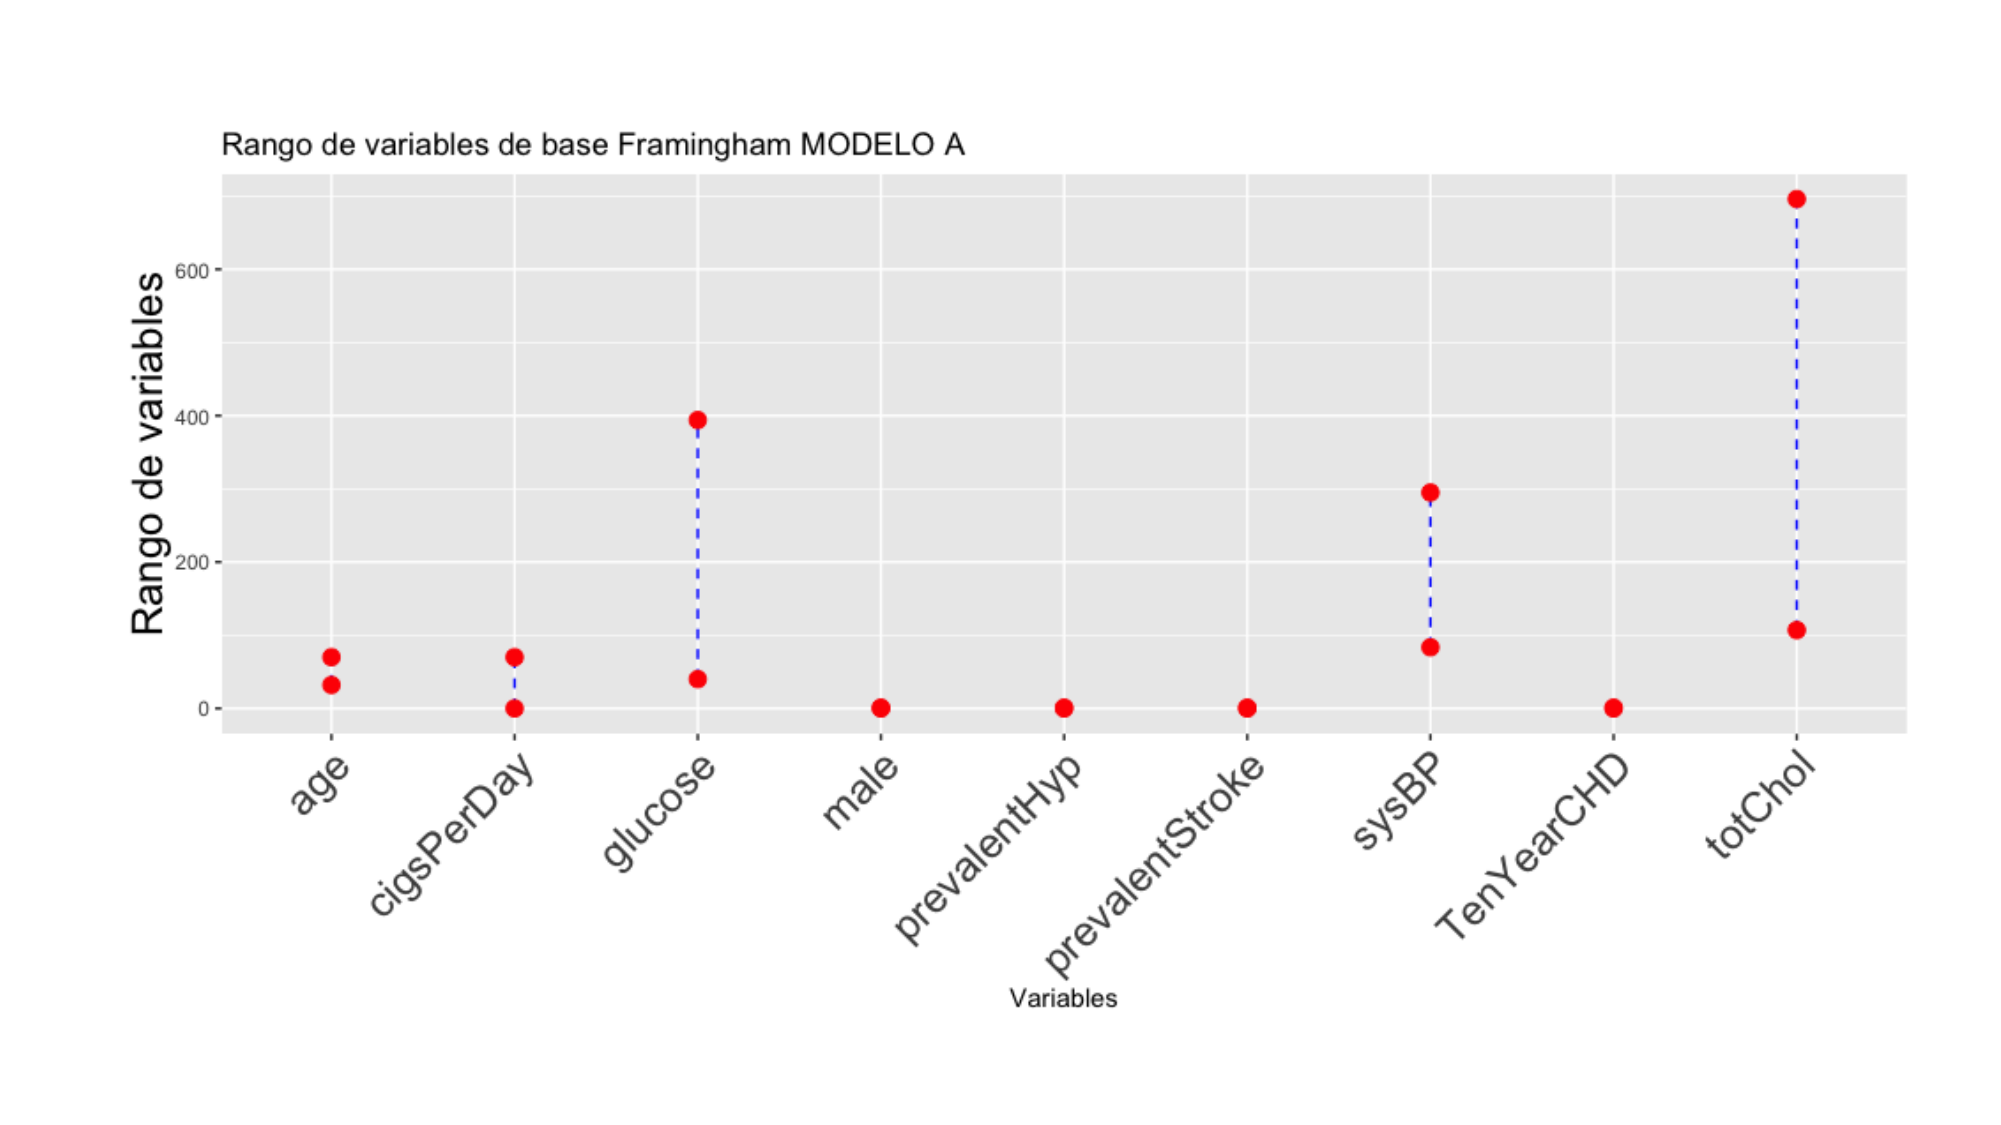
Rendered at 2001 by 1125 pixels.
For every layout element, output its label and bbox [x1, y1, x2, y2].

picture [120, 120, 1920, 1025]
